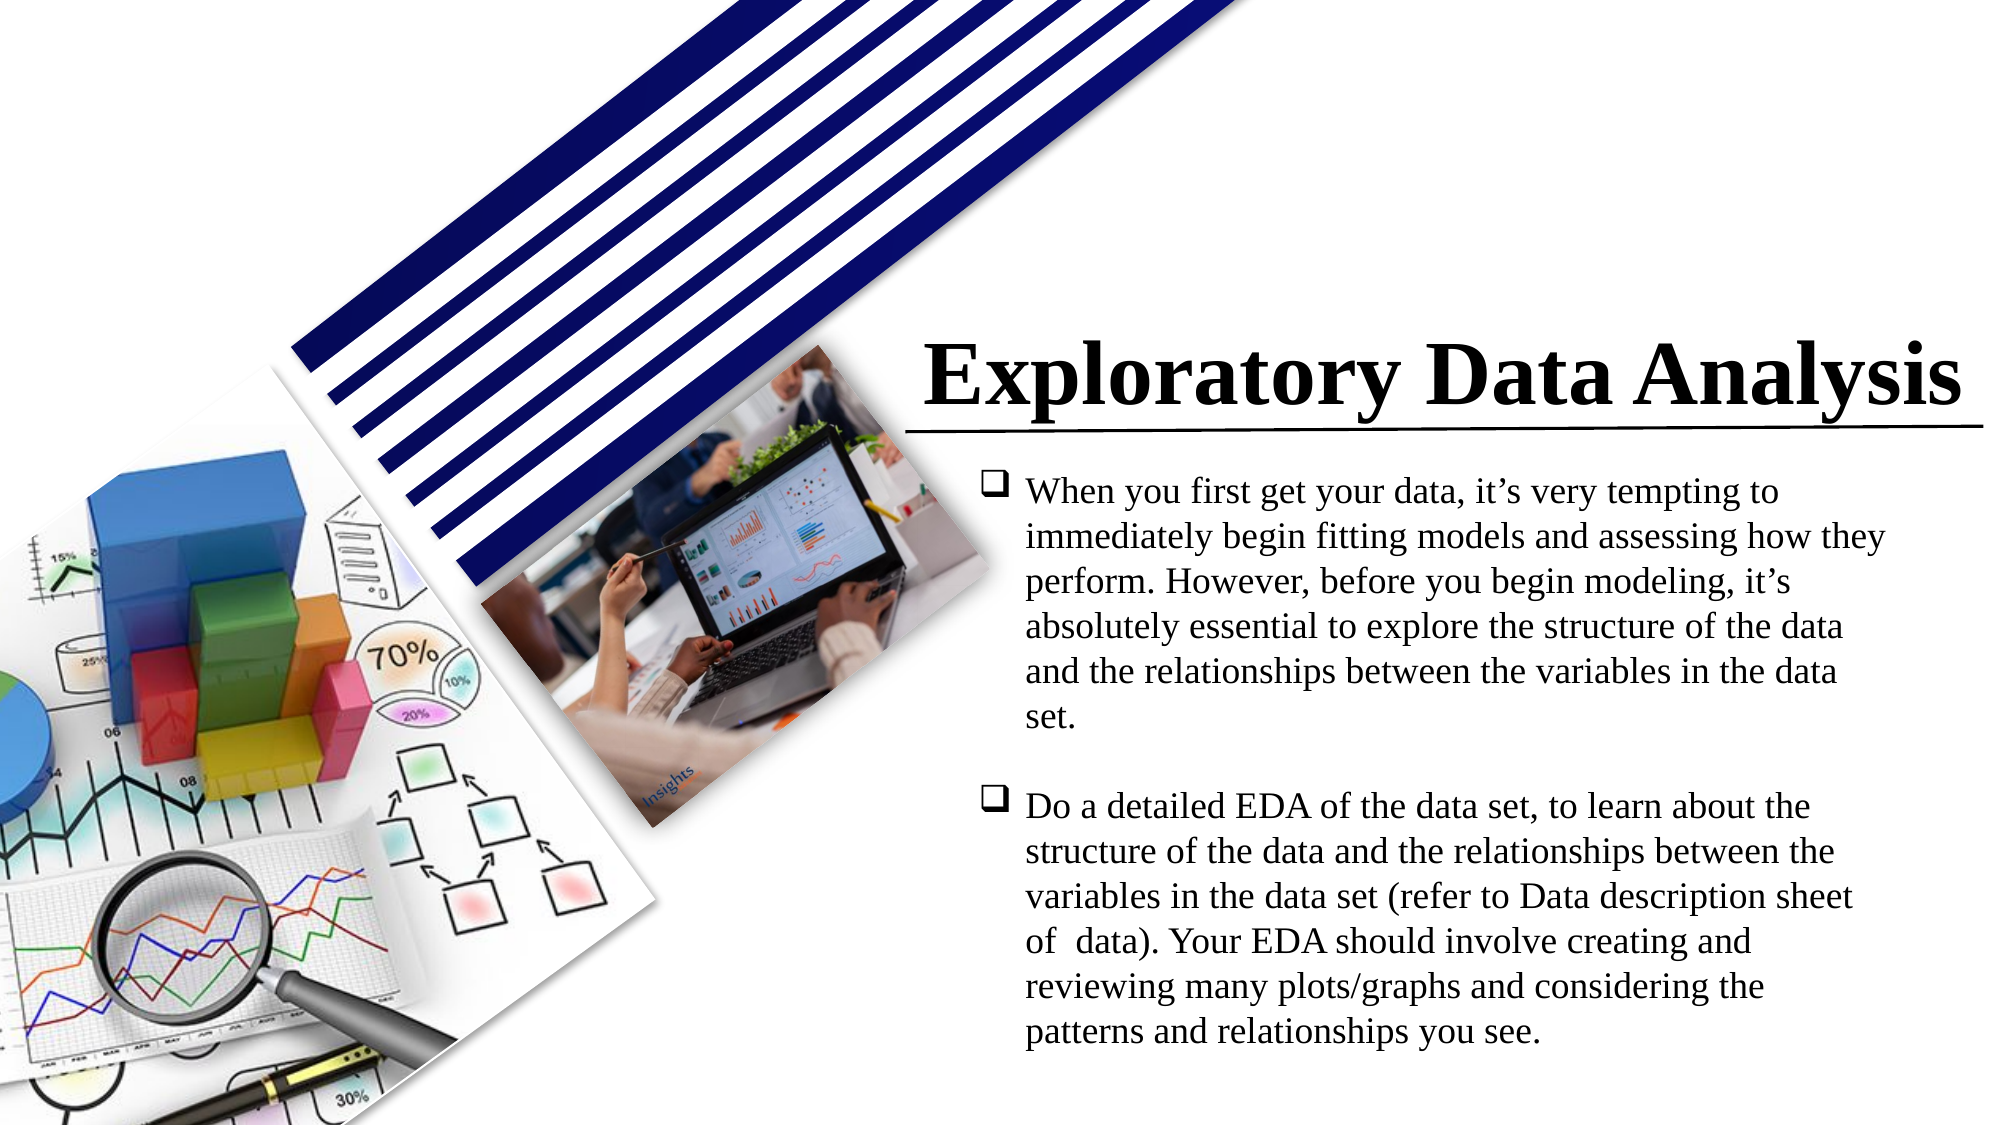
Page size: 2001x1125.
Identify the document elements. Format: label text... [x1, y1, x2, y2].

text_box [542, 285, 773, 444]
text_box [0, 364, 656, 1125]
text_box When you first get your data, it’s very tempting to immediately begin fitting models and assessing how they perform. However, before you begin modeling, it’s absolutely essential to explore the structure of the data and the relationships between the variables in the data set. Do a detailed EDA of the data set, to learn about the structure of the data and the relationships between the variables in the data set (refer to Data description sheet of data). Your EDA should involve creating and reviewing many plots/graphs and considering the patterns and relationships you see. [963, 458, 1908, 1059]
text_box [905, 426, 1984, 432]
text_box [966, 0, 1080, 71]
text_box [326, 285, 493, 406]
text_box [1102, 0, 1237, 71]
text_box [891, 0, 1012, 71]
text_box [1034, 0, 1149, 71]
text_box [377, 285, 637, 475]
text_box [822, 0, 937, 71]
text_box [455, 511, 522, 589]
text_box [611, 285, 868, 444]
text_box [289, 285, 425, 373]
text_box [404, 285, 705, 507]
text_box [226, 71, 1307, 285]
text_box [352, 285, 562, 439]
picture [482, 345, 989, 827]
text_box Exploratory Data Analysis [905, 305, 1984, 426]
text_box [430, 459, 522, 540]
text_box [645, 0, 801, 71]
text_box [754, 0, 869, 71]
